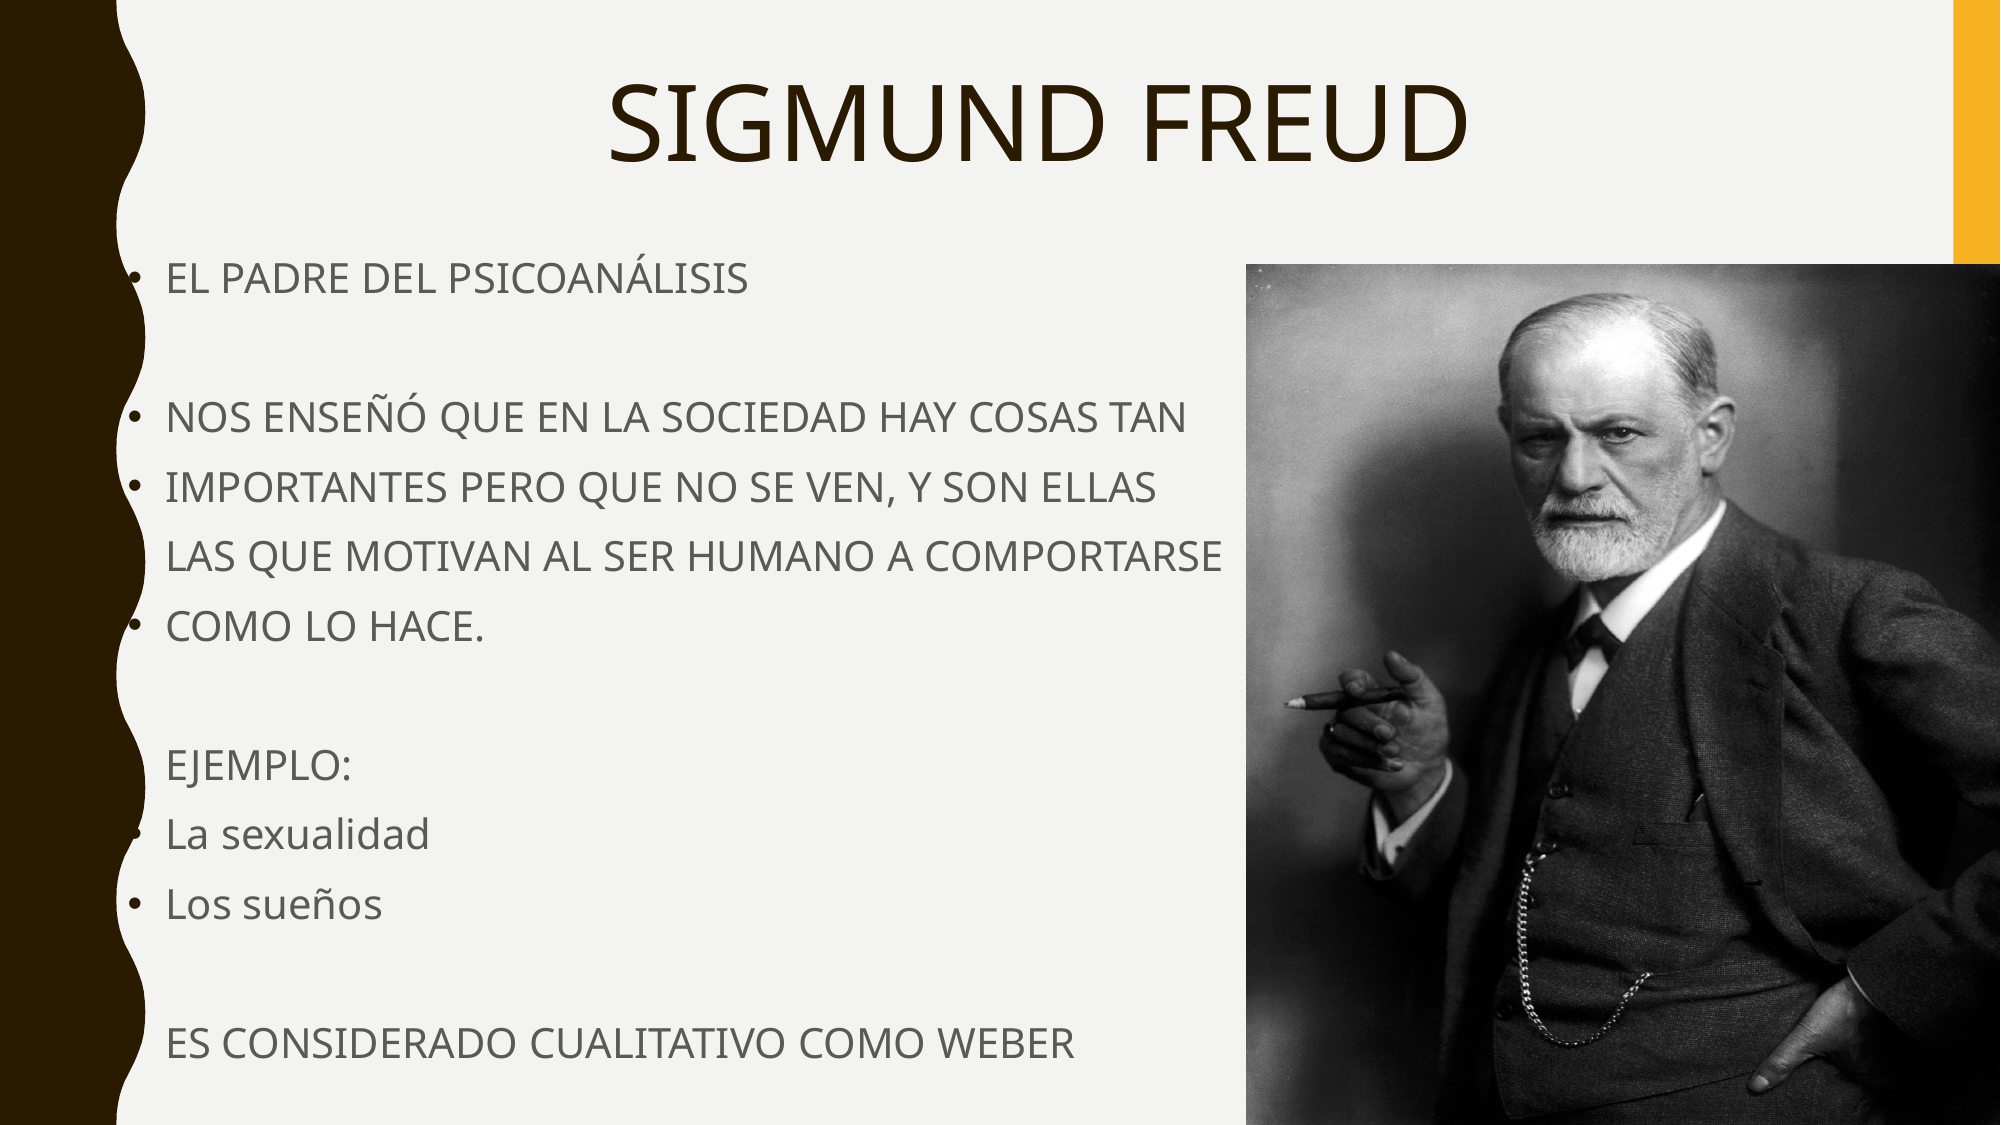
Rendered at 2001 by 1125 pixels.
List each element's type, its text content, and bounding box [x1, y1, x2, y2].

list EL PADRE DEL PSICOANÁLISIS NOS ENSEÑÓ QUE EN LA SOCIEDAD HAY COSAS TAN IMPORTANTES PERO QUE NO SE VEN, Y SON ELLAS LAS QUE MOTIVAN AL SER HUMANO A COMPORTARSE COMO LO HACE. EJEMPLO: La sexualidad Los sueños ES CONSIDERADO CUALITATIVO COMO WEBER [112, 239, 1818, 1125]
picture [1245, 264, 2000, 1125]
title SIGMUND FREUD [205, 62, 1875, 262]
